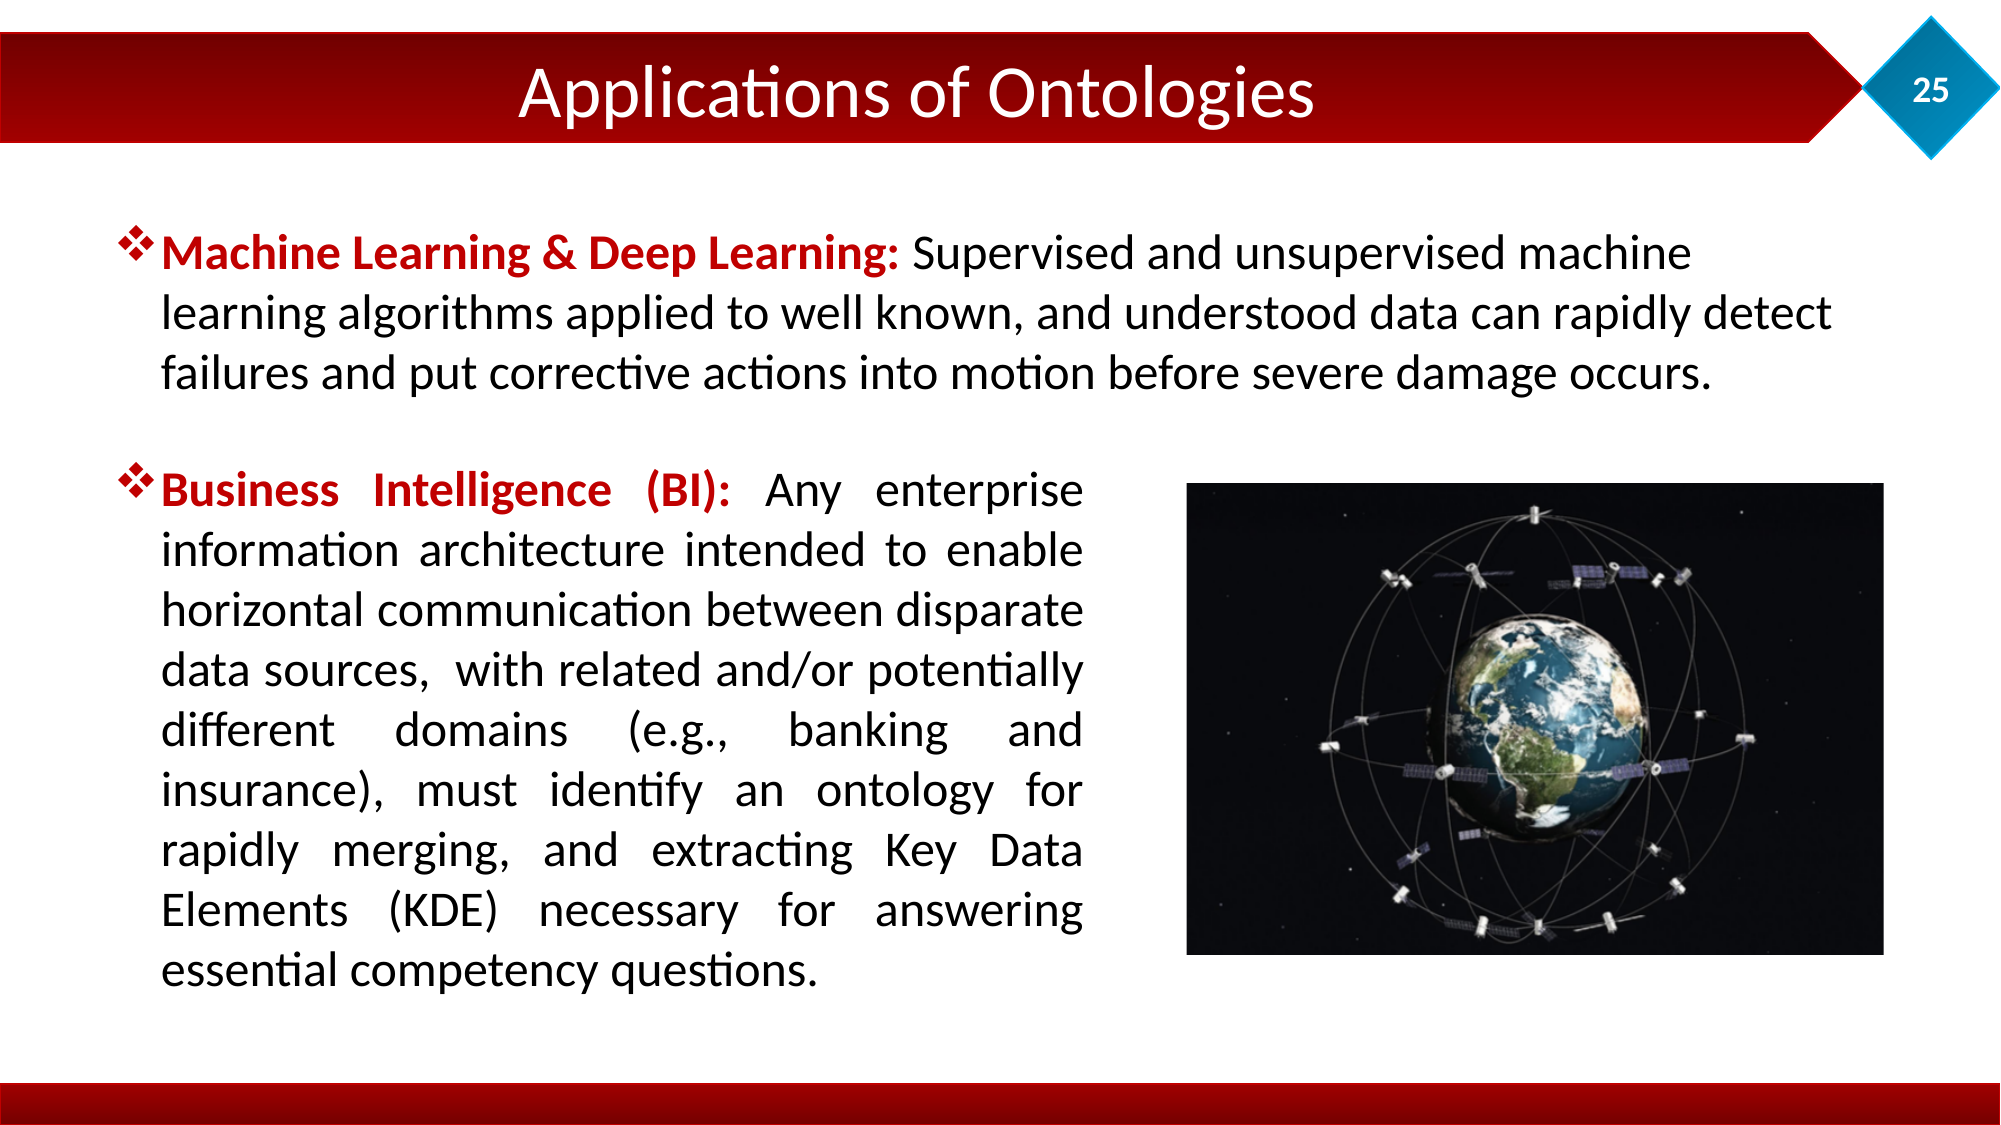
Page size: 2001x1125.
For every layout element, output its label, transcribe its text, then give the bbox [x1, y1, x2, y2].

text_box Applications of Ontologies [0, 32, 1862, 143]
text_box Business Intelligence (BI): Any enterprise information architecture intended to enable horizontal communication between disparate data sources, with related and/or potentially different domains (e.g., banking and insurance), must identify an ontology for rapidly merging, and extracting Key Data Elements (KDE) necessary for answering essential competency questions. [99, 449, 1100, 1005]
text_box [0, 1083, 2000, 1125]
text_box Machine Learning & Deep Learning: Supervised and unsupervised machine learning algorithms applied to well known, and understood data can rapidly detect failures and put corrective actions into motion before severe damage occurs. [99, 212, 1884, 407]
text_box 25 [1860, 15, 2000, 161]
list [1186, 483, 1884, 955]
